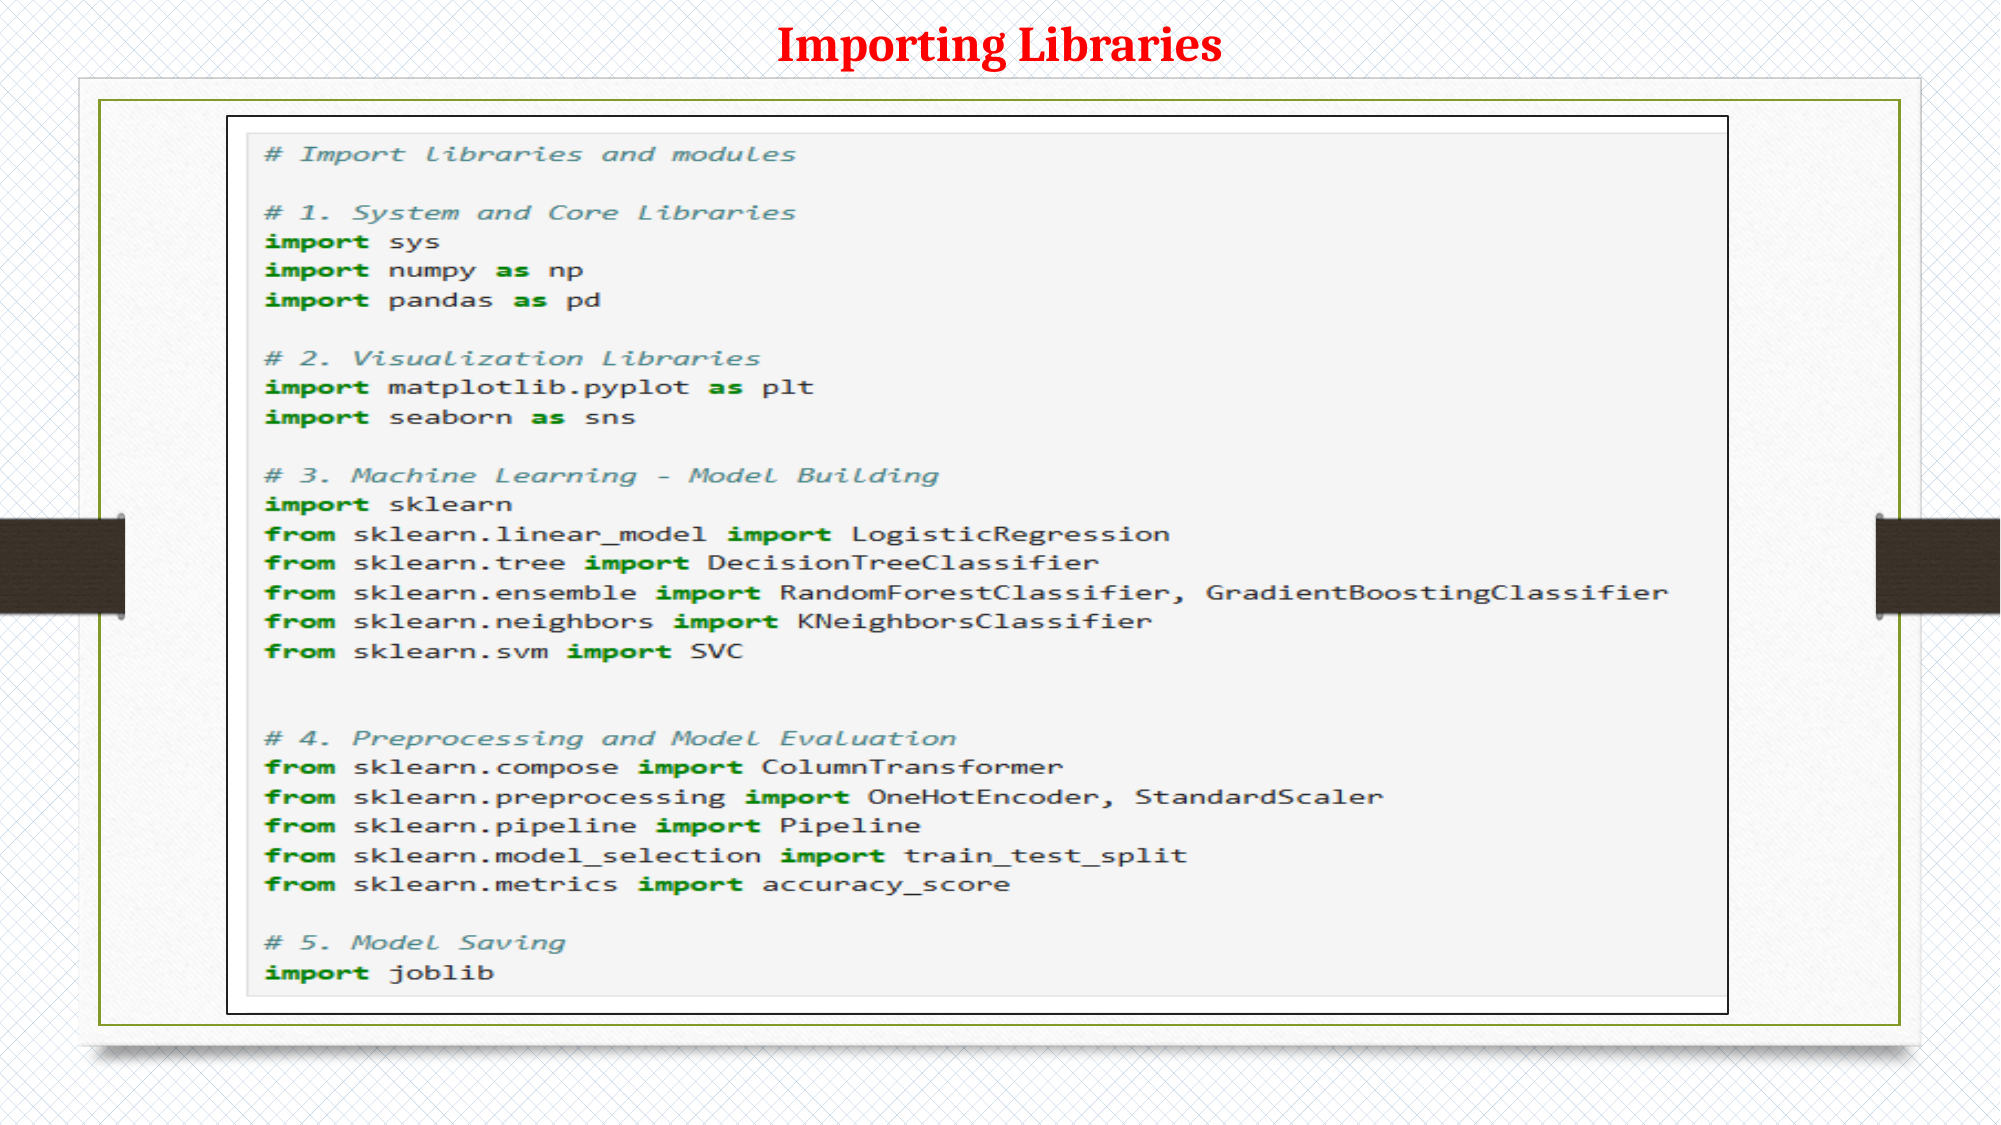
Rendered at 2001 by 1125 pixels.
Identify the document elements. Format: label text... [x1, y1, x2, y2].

title Importing Libraries [211, 0, 1789, 79]
picture [0, 0, 2001, 1125]
